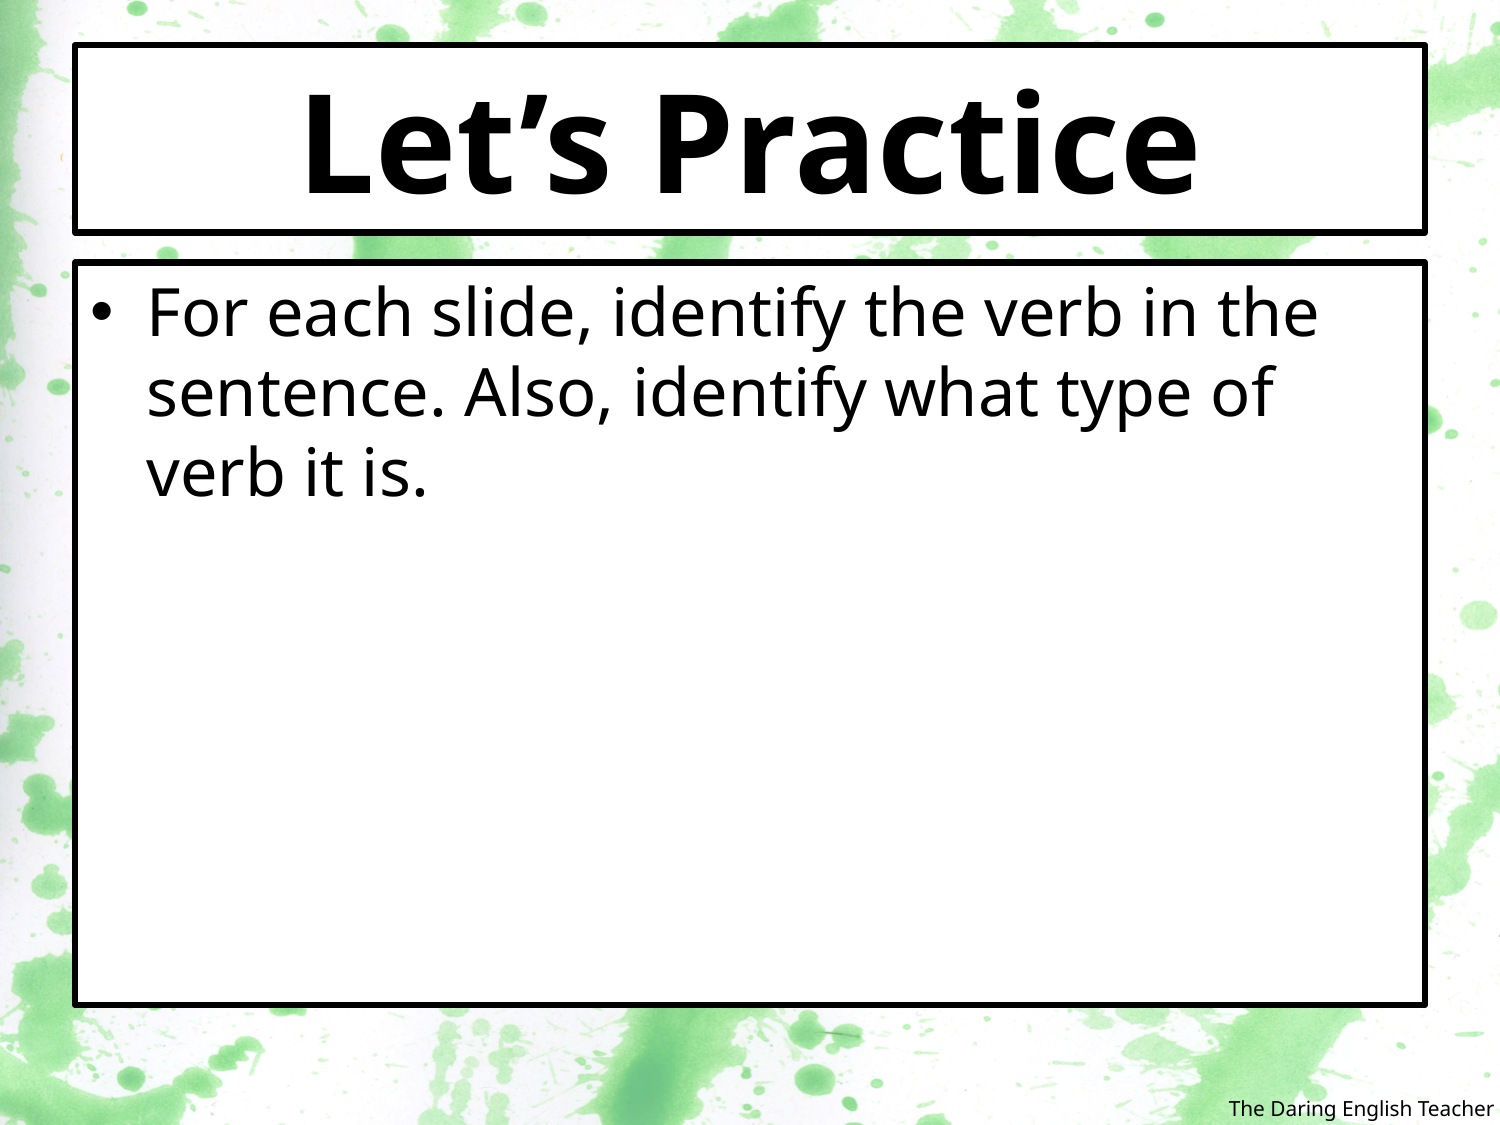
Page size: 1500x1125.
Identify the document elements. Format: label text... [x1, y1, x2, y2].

list For each slide, identify the verb in the sentence. Also, identify what type of verb it is. [72, 259, 1428, 1008]
picture [0, 0, 1500, 1125]
title Let’s Practice [72, 42, 1428, 236]
